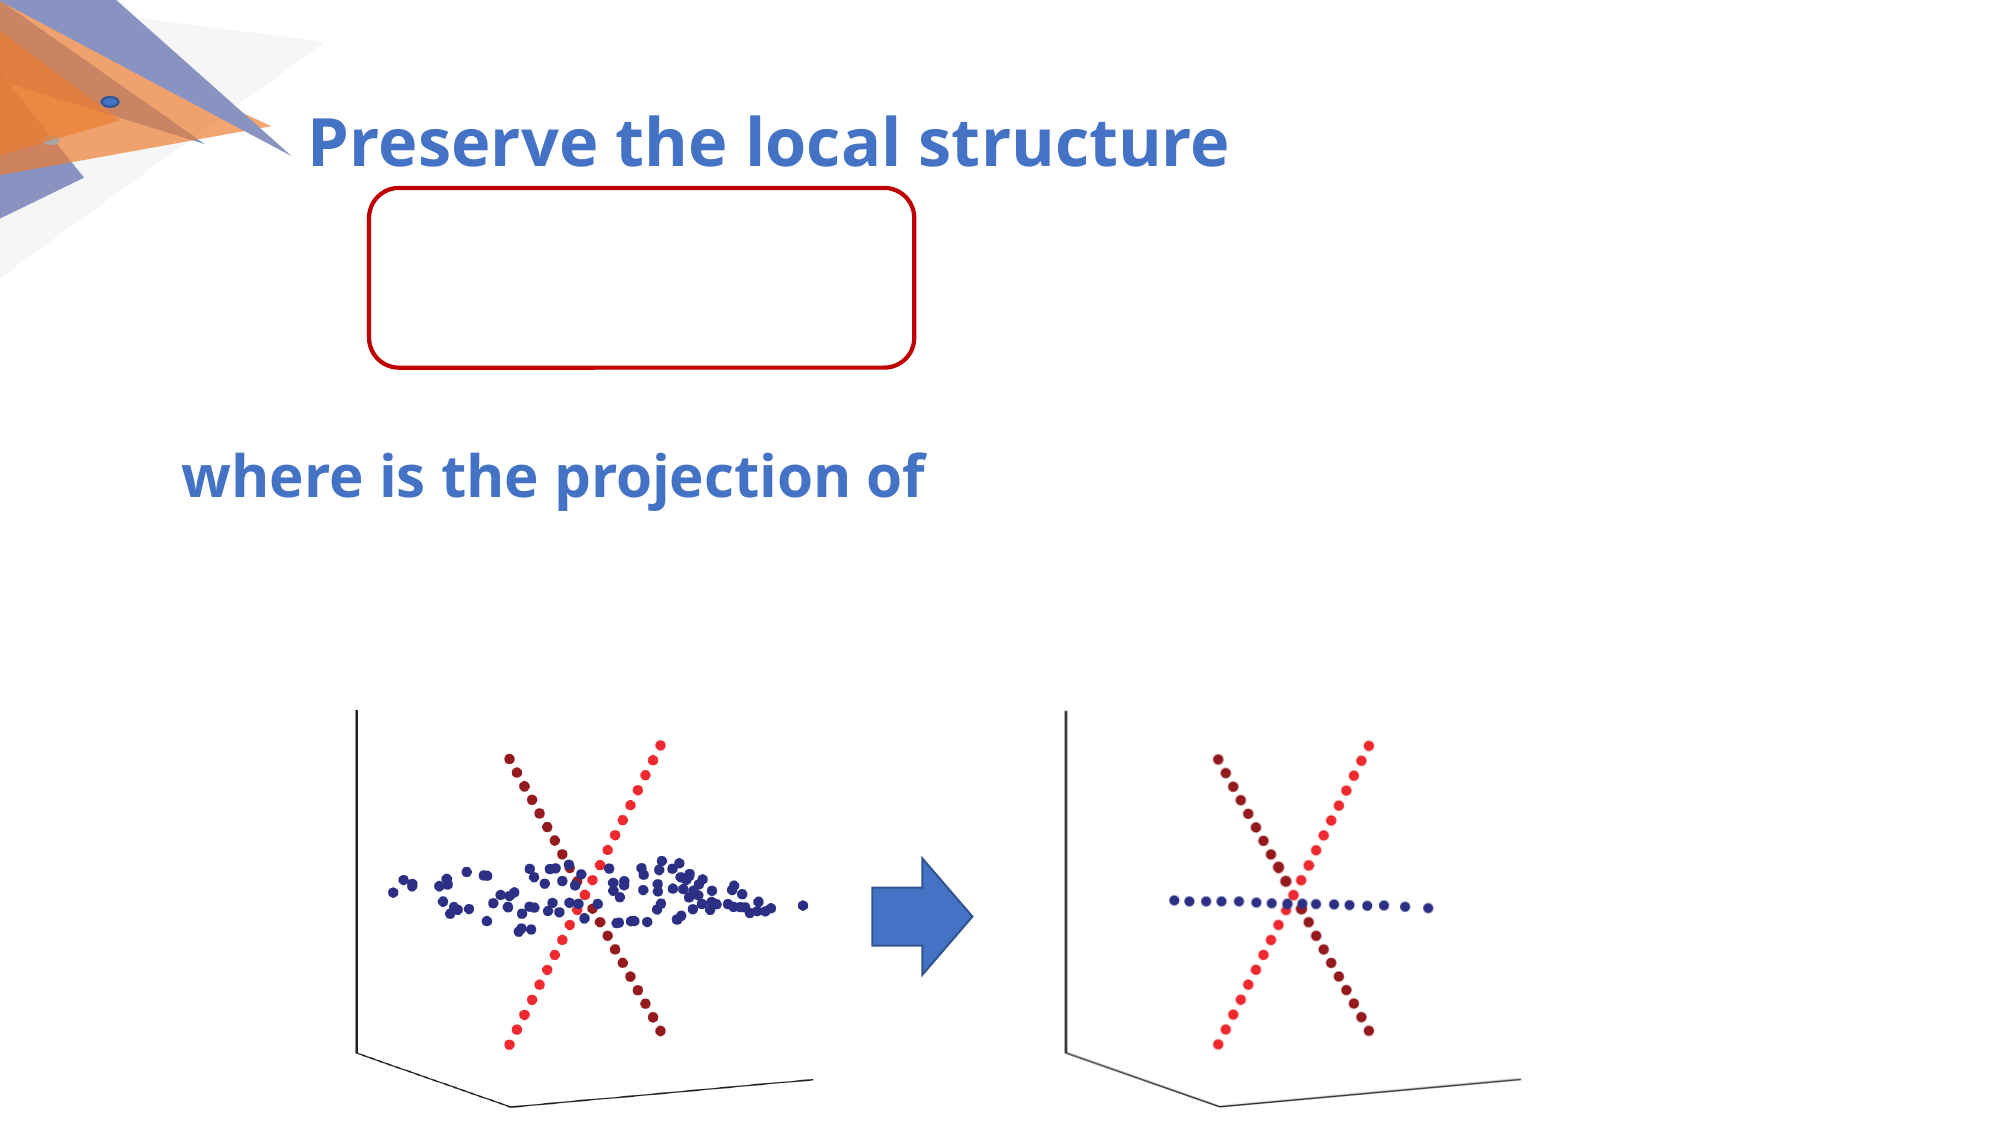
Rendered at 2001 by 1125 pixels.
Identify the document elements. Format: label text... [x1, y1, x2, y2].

picture [956, 675, 1573, 1113]
picture [246, 675, 865, 1113]
text_box [368, 186, 916, 369]
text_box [0, 0, 325, 280]
text_box Preserve the local structure [325, 91, 1306, 187]
text_box [871, 855, 956, 978]
